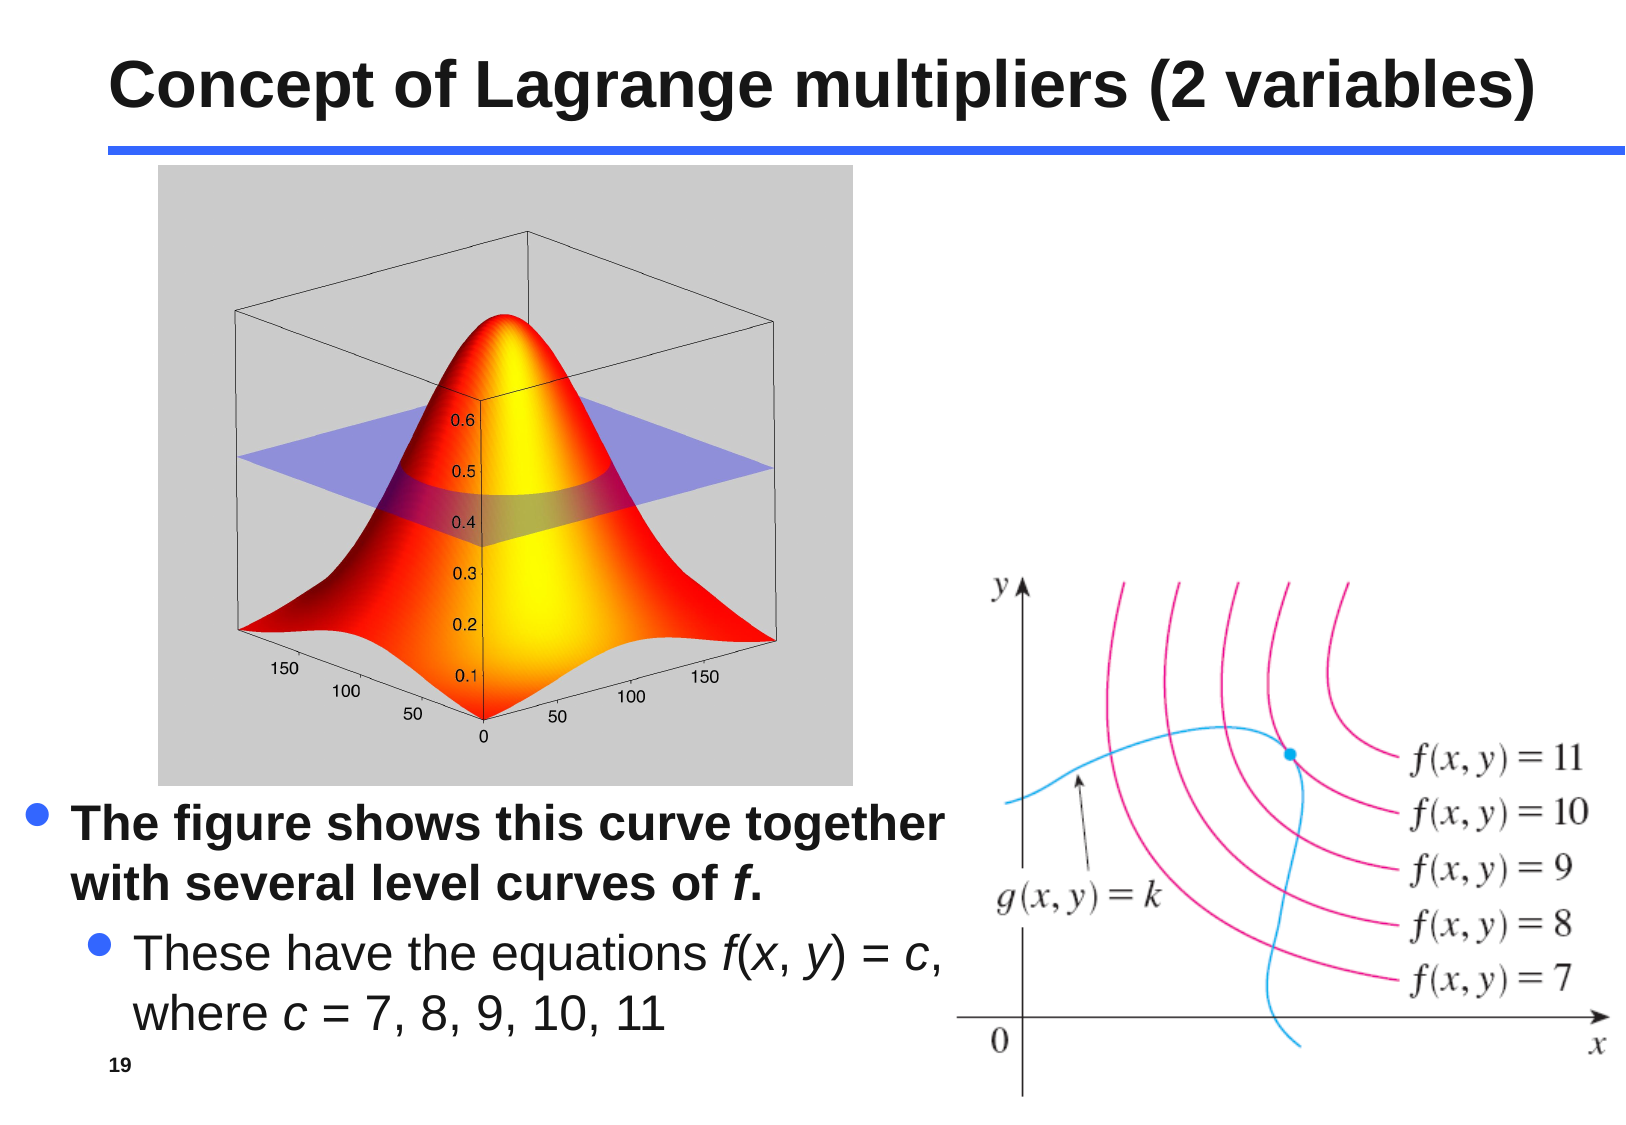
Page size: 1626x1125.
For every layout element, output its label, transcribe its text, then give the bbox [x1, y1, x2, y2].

picture [158, 165, 854, 786]
list The figure shows this curve together with several level curves of f. These have the equations f(x, y) = c, where c = 7, 8, 9, 10, 11 [22, 789, 943, 1071]
slide_number 19 [108, 1051, 188, 1077]
title Concept of Lagrange multipliers (2 variables) [108, 30, 1558, 131]
picture [948, 566, 1620, 1106]
